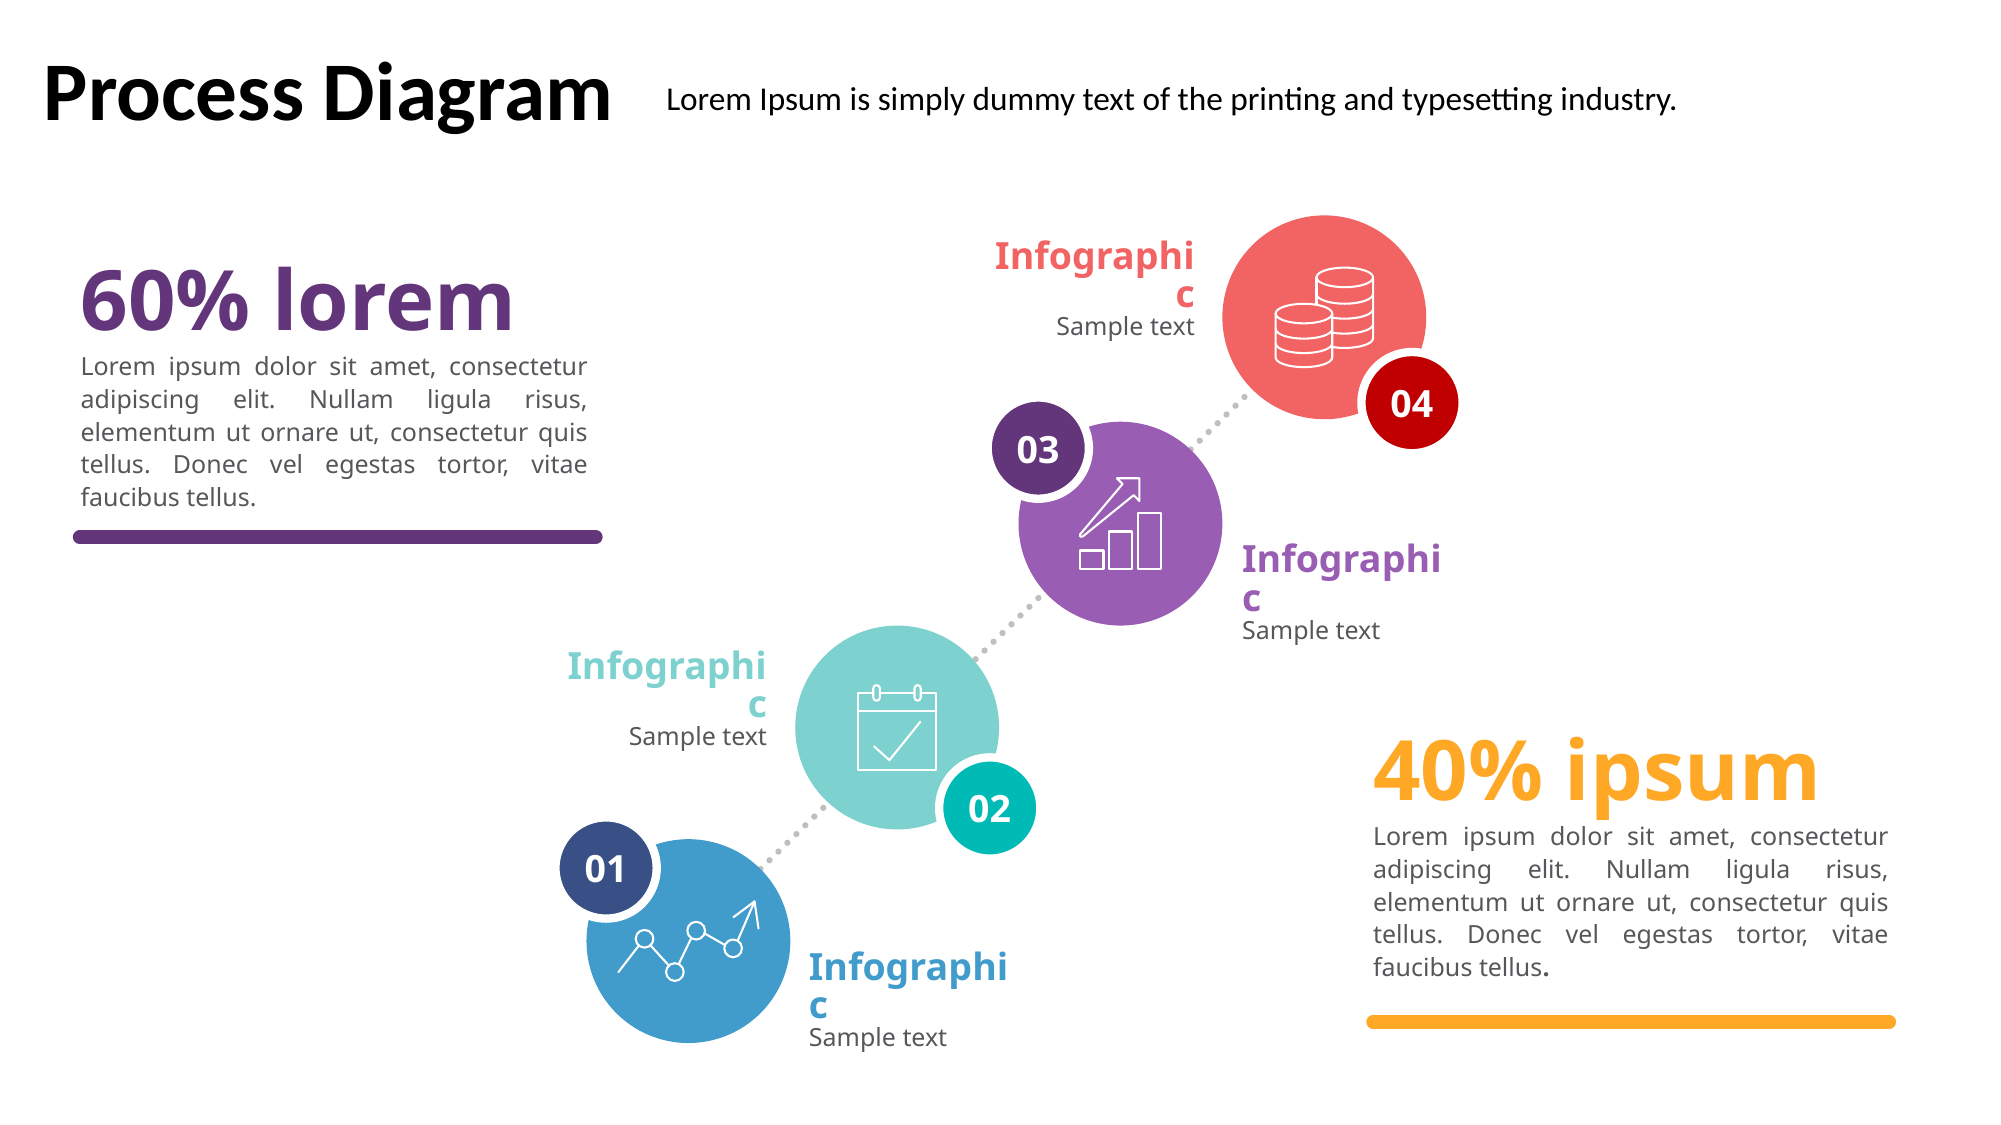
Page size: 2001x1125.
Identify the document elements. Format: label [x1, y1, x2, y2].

text_box [967, 231, 1210, 349]
text_box [29, 29, 629, 145]
text_box [651, 69, 1694, 125]
text_box [80, 262, 589, 512]
text_box [794, 942, 1041, 1059]
text_box [1373, 732, 1890, 982]
text_box [539, 214, 1474, 1044]
